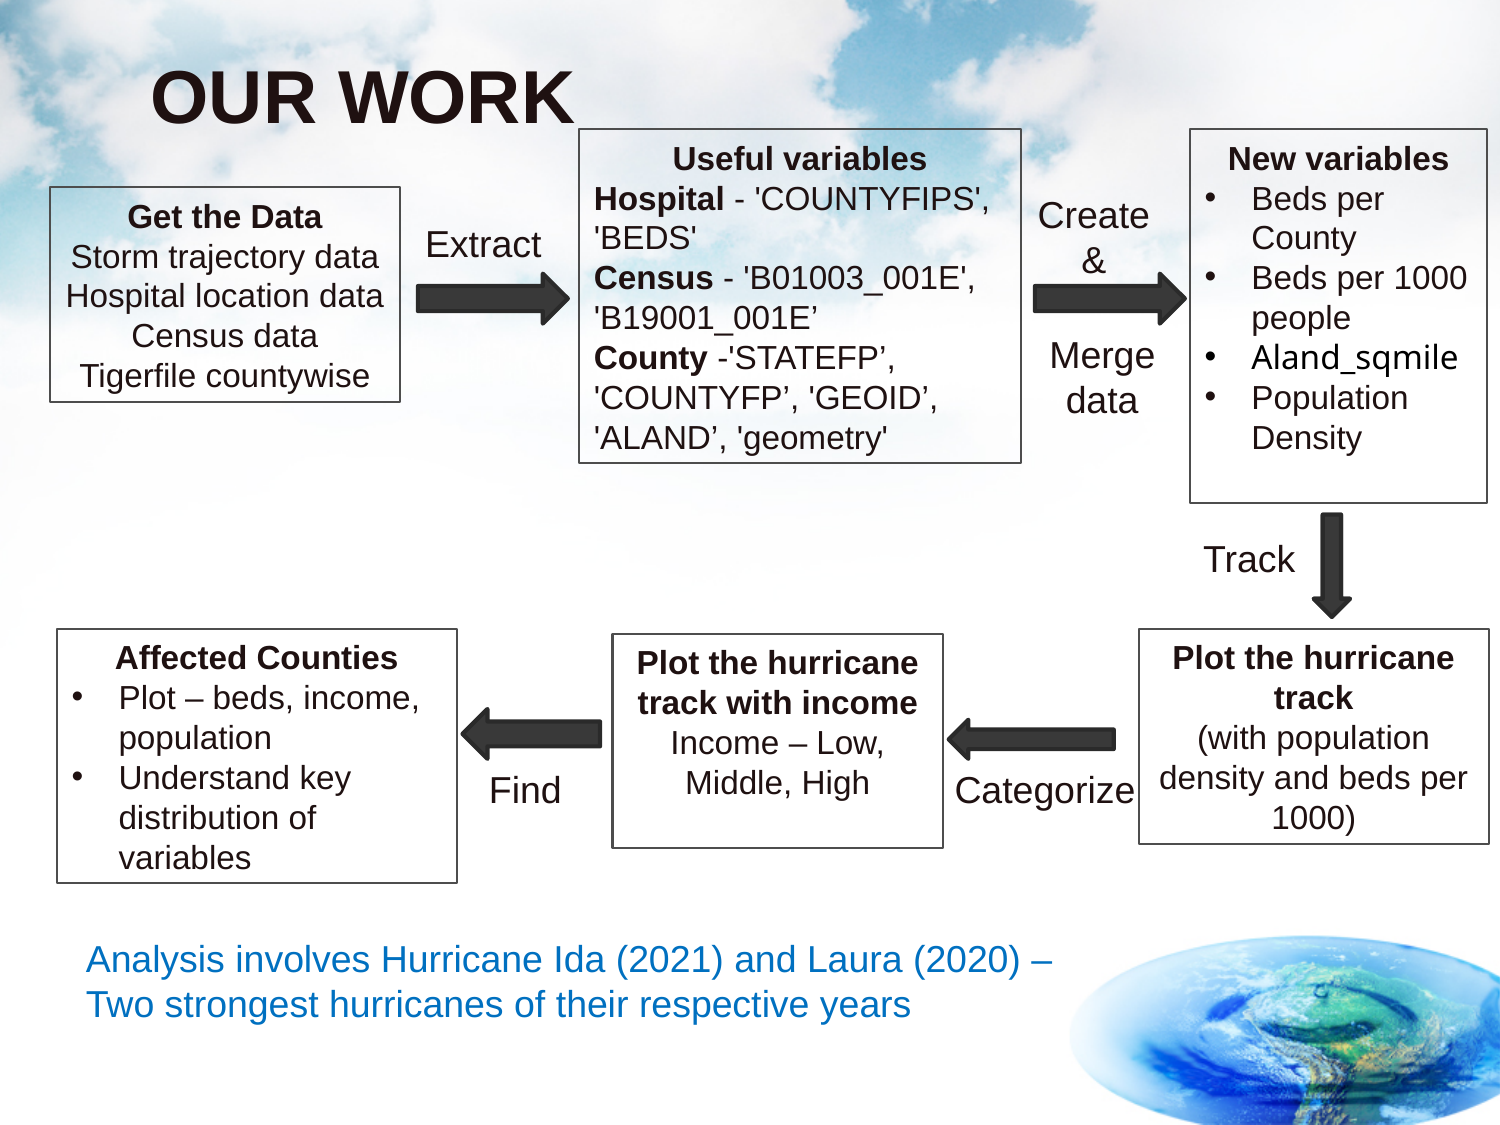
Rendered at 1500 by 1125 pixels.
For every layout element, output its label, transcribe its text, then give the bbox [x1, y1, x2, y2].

text_box Categorize [944, 758, 1153, 819]
text_box Plot the hurricane track with income Income – Low, Middle, High [612, 633, 944, 849]
text_box [415, 273, 570, 326]
text_box [946, 717, 1116, 758]
text_box Affected Counties Plot – beds, income, population Understand key distribution of variables [56, 629, 457, 884]
text_box [460, 707, 603, 758]
text_box New variables Beds per County Beds per 1000 people Aland_sqmile Population Density [1189, 129, 1488, 504]
text_box Plot the hurricane track (with population density and beds per 1000) [1138, 629, 1489, 844]
text_box [1311, 512, 1352, 619]
title OUR WORK [135, 42, 1199, 145]
text_box Get the Data Storm trajectory data Hospital location data Census data Tigerfile countywise [50, 187, 400, 402]
text_box Merge data [1019, 323, 1185, 429]
text_box Useful variables Hospital - 'COUNTYFIPS', 'BEDS' Census - 'B01003_001E', 'B19001_001E’ County -'STATEFP’, 'COUNTYFP’, 'GEOID’, 'ALAND’, 'geometry' [579, 129, 1022, 464]
text_box Find [457, 758, 633, 819]
text_box [1032, 287, 1187, 323]
text_box Analysis involves Hurricane Ida (2021) and Laura (2020) – Two strongest hurricanes of their respective years [71, 927, 1080, 1033]
text_box Create & [1011, 183, 1177, 289]
picture [0, 0, 1500, 1125]
text_box Track [1166, 527, 1320, 588]
text_box Extract [410, 212, 576, 273]
